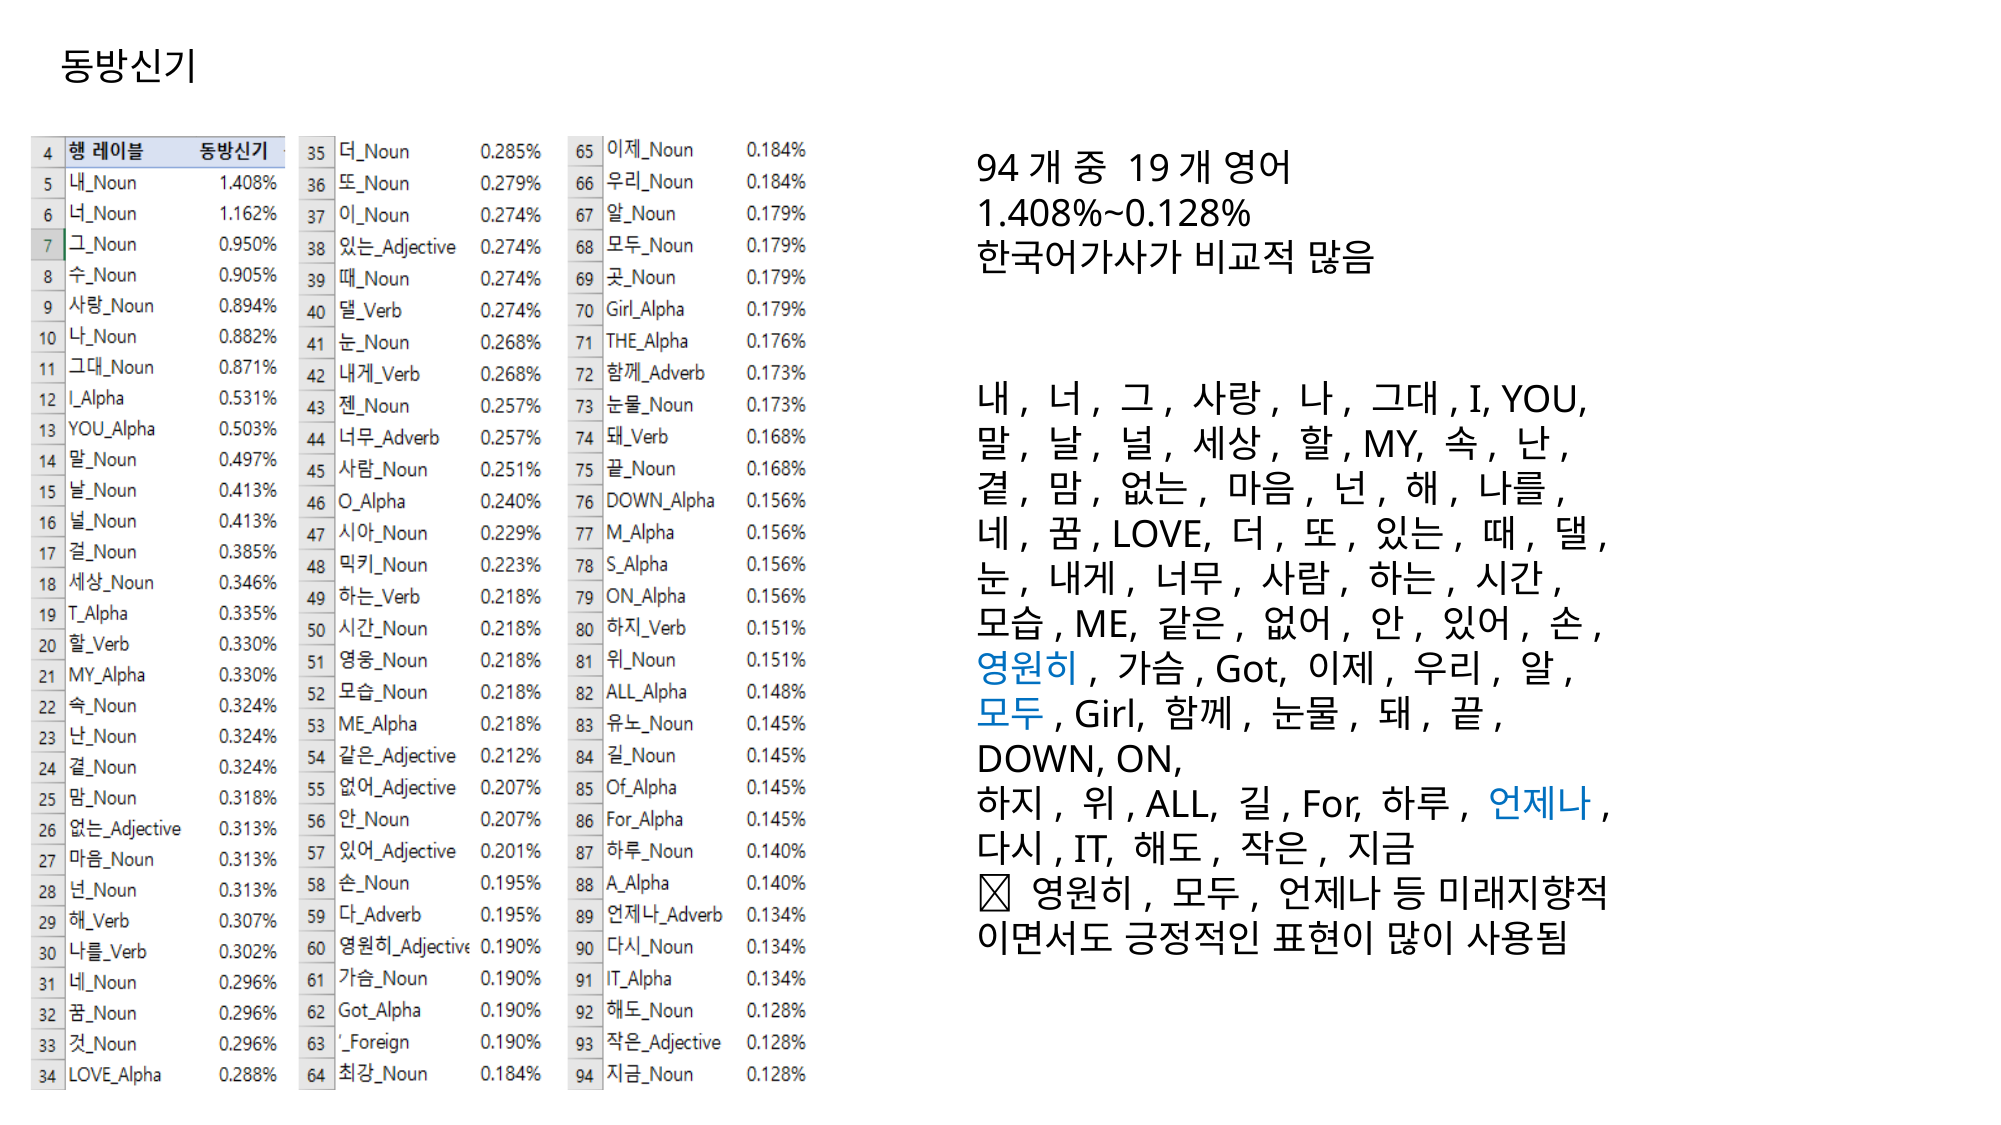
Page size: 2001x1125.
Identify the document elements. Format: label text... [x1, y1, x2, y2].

text_box 내, 너, 그, 사랑, 나, 그대, I, YOU, 말, 날, 널, 세상, 할, MY, 속, 난, 곁, 맘, 없는, 마음, 넌, 해, 나를, 네, 꿈, LOVE, 더, 또, 있는, 때, 댈, 눈, 내게, 너무, 사람, 하는, 시간, 모습, ME, 같은, 없어, 안, 있어, 손, 영원히, 가슴, Got, 이제, 우리, 알, 모두, Girl, 함께, 눈물, 돼, 끝, DOWN, ON, 하지, 위, ALL, 길, For, 하루, 언제나, 다시, IT, 해도, 작은, 지금  영원히, 모두, 언제나 등 미래지향적 이면서도 긍정적인 표현이 많이 사용됨 [961, 367, 1653, 967]
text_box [298, 136, 550, 1090]
text_box 동방신기 [45, 35, 278, 95]
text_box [30, 136, 286, 1090]
text_box 94개 중 19개 영어 1.408%~0.128% 한국어가사가 비교적 많음 [961, 136, 1449, 287]
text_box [567, 136, 817, 1090]
